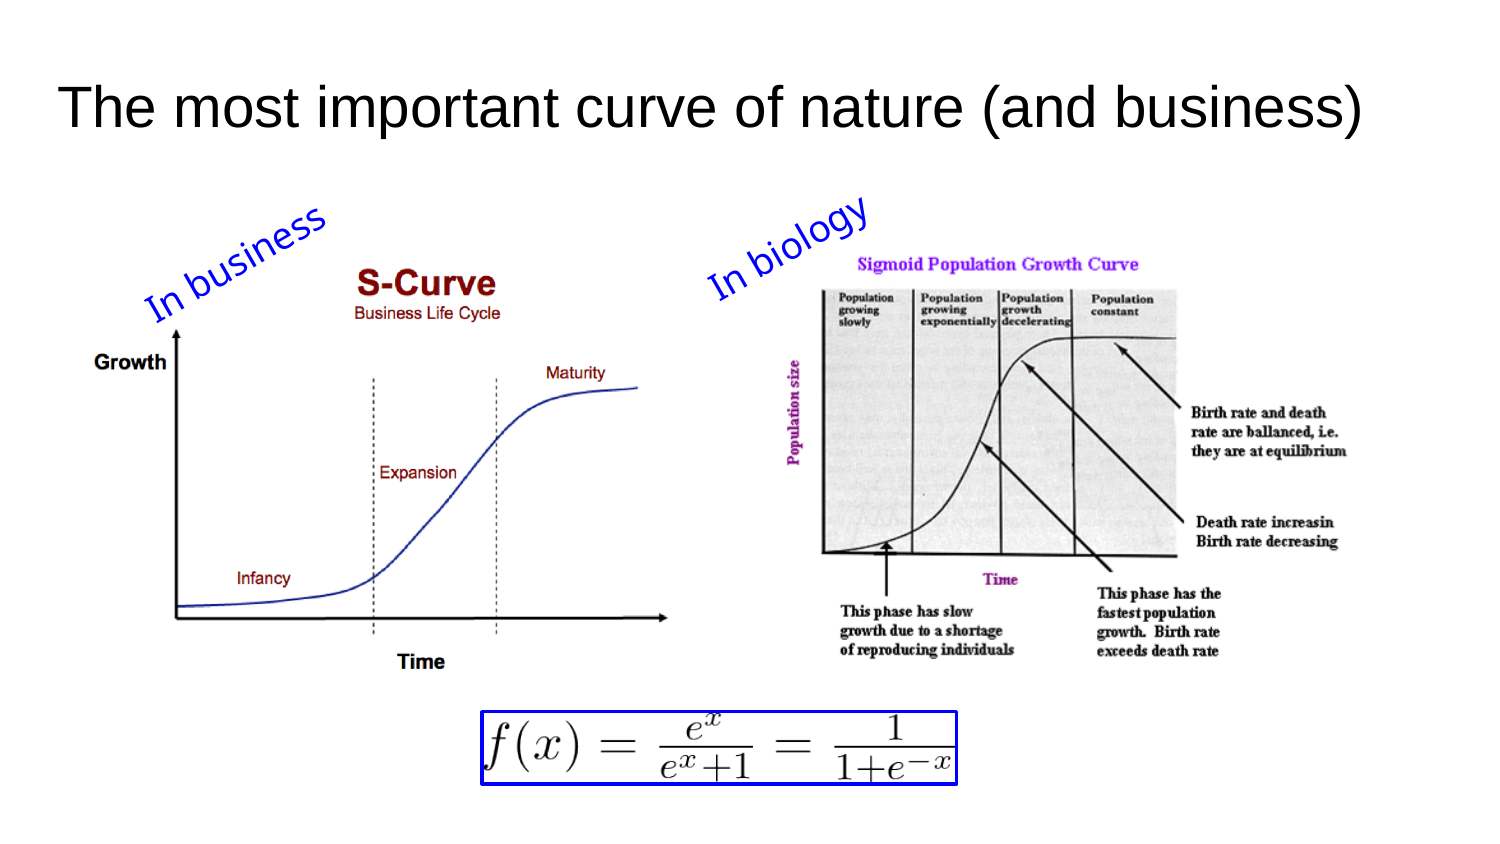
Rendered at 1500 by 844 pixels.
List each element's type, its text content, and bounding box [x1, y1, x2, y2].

picture [777, 249, 1356, 669]
text_box In business [183, 163, 360, 248]
text_box In biology [683, 147, 912, 331]
title The most important curve of nature (and business) [42, 53, 1458, 148]
picture [86, 249, 678, 692]
picture [483, 712, 956, 783]
